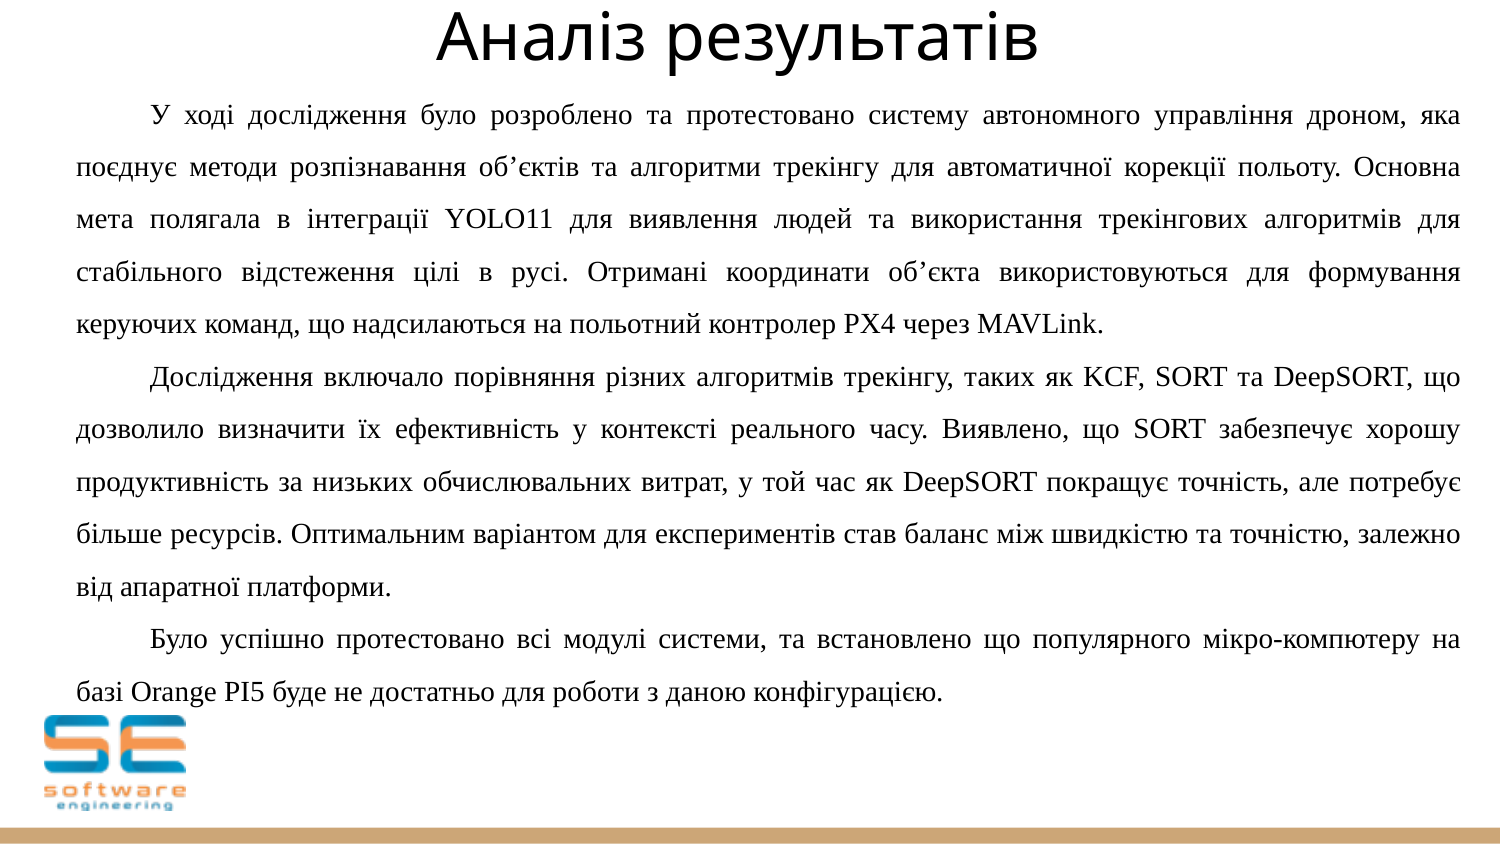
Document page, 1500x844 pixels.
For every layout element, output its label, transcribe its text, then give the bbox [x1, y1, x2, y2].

text_box У ході дослідження було розроблено та протестовано систему автономного управління дроном, яка поєднує методи розпізнавання об’єктів та алгоритми трекінгу для автоматичної корекції польоту. Основна мета полягала в інтеграції YOLO11 для виявлення людей та використання трекінгових алгоритмів для стабільного відстеження цілі в русі. Отримані координати об’єкта використовуються для формування керуючих команд, що надсилаються на польотний контролер PX4 через MAVLink. Дослідження включало порівняння різних алгоритмів трекінгу, таких як KCF, SORT та DeepSORT, що дозволило визначити їх ефективність у контексті реального часу. Виявлено, що SORT забезпечує хорошу продуктивність за низьких обчислювальних витрат, у той час як DeepSORT покращує точність, але потребує більше ресурсів. Оптимальним варіантом для експериментів став баланс між швидкістю та точністю, залежно від апаратної платформи. Було успішно протестовано всі модулі системи, та встановлено що популярного мікро-компютеру на базі Orange PI5 буде не достатньо для роботи з даною конфігурацією. [61, 70, 1477, 715]
title Аналіз результатів [421, 0, 1500, 89]
picture [43, 714, 186, 811]
